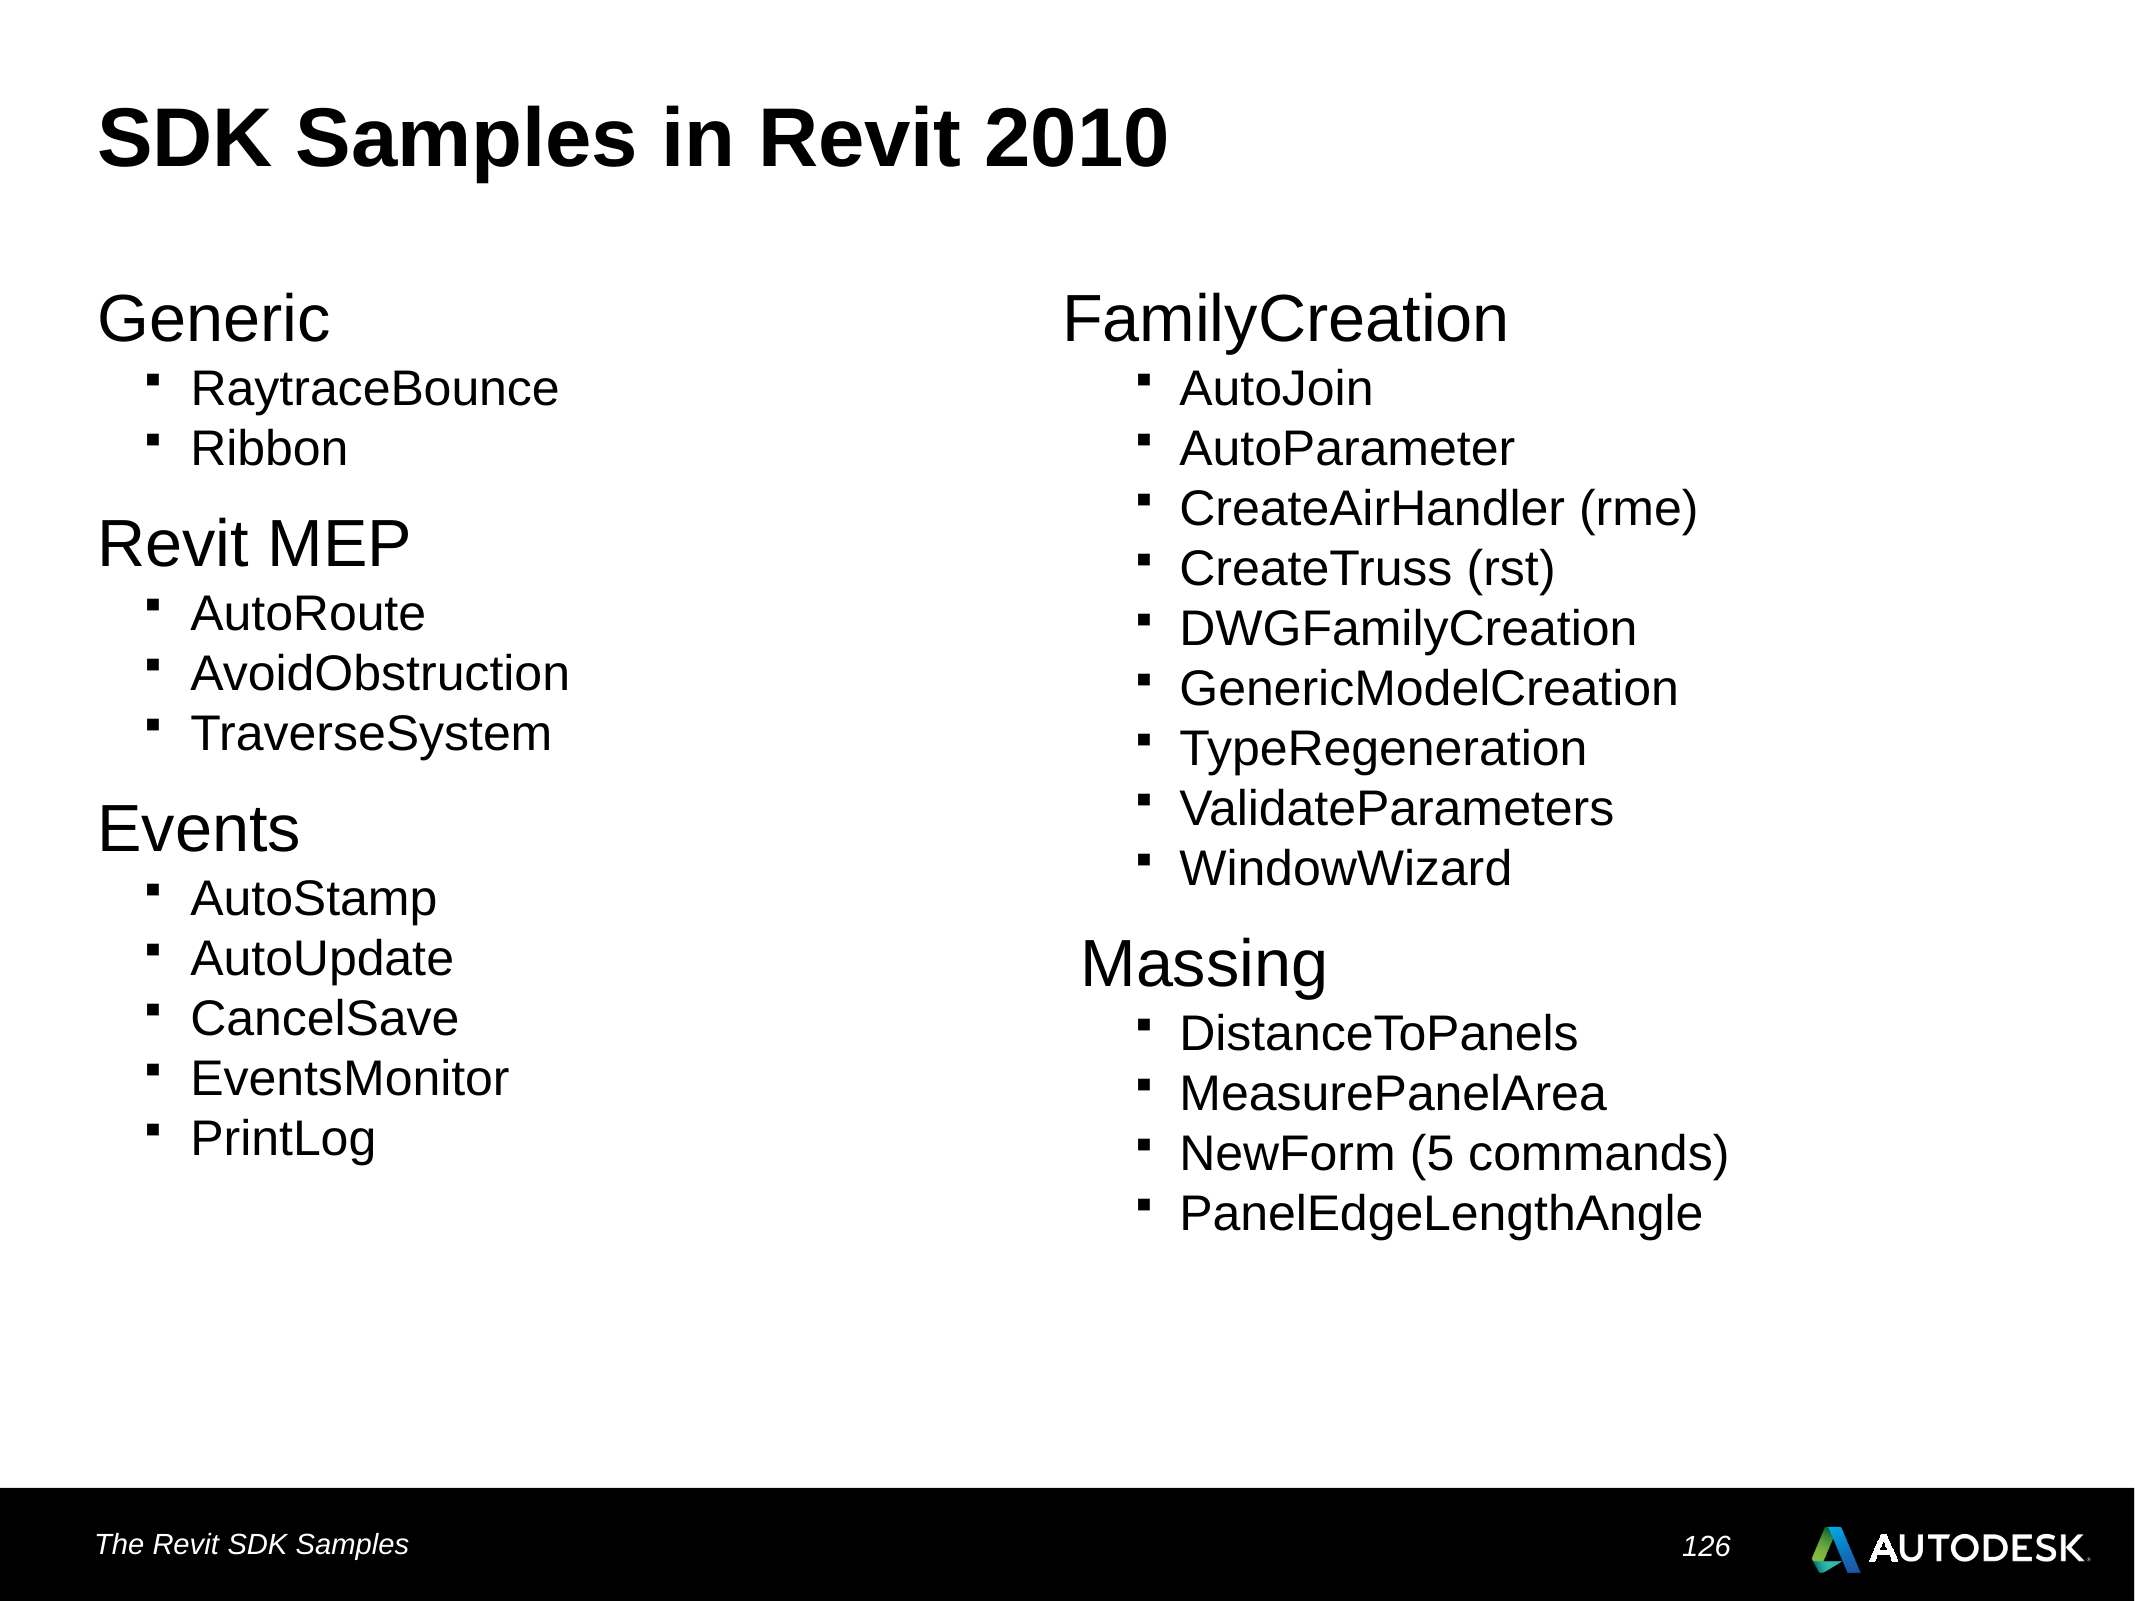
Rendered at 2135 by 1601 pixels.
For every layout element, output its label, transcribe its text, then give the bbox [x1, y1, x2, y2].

picture [0, 1487, 2135, 1601]
slide_number 126 [1667, 1502, 1768, 1588]
title SDK Samples in Revit 2010 [96, 37, 2028, 229]
list Generic RaytraceBounce Ribbon Revit MEP AutoRoute AvoidObstruction TraverseSystem Events AutoStamp AutoUpdate CancelSave EventsMonitor PrintLog FamilyCreation AutoJoin AutoParameter CreateAirHandler (rme) CreateTruss (rst) DWGFamilyCreation GenericModelCreation TypeRegeneration ValidateParameters WindowWizard Massing DistanceToPanels MeasurePanelArea NewForm (5 commands) PanelEdgeLengthAngle [96, 274, 2028, 1451]
footer The Revit SDK Samples [79, 1500, 1393, 1586]
